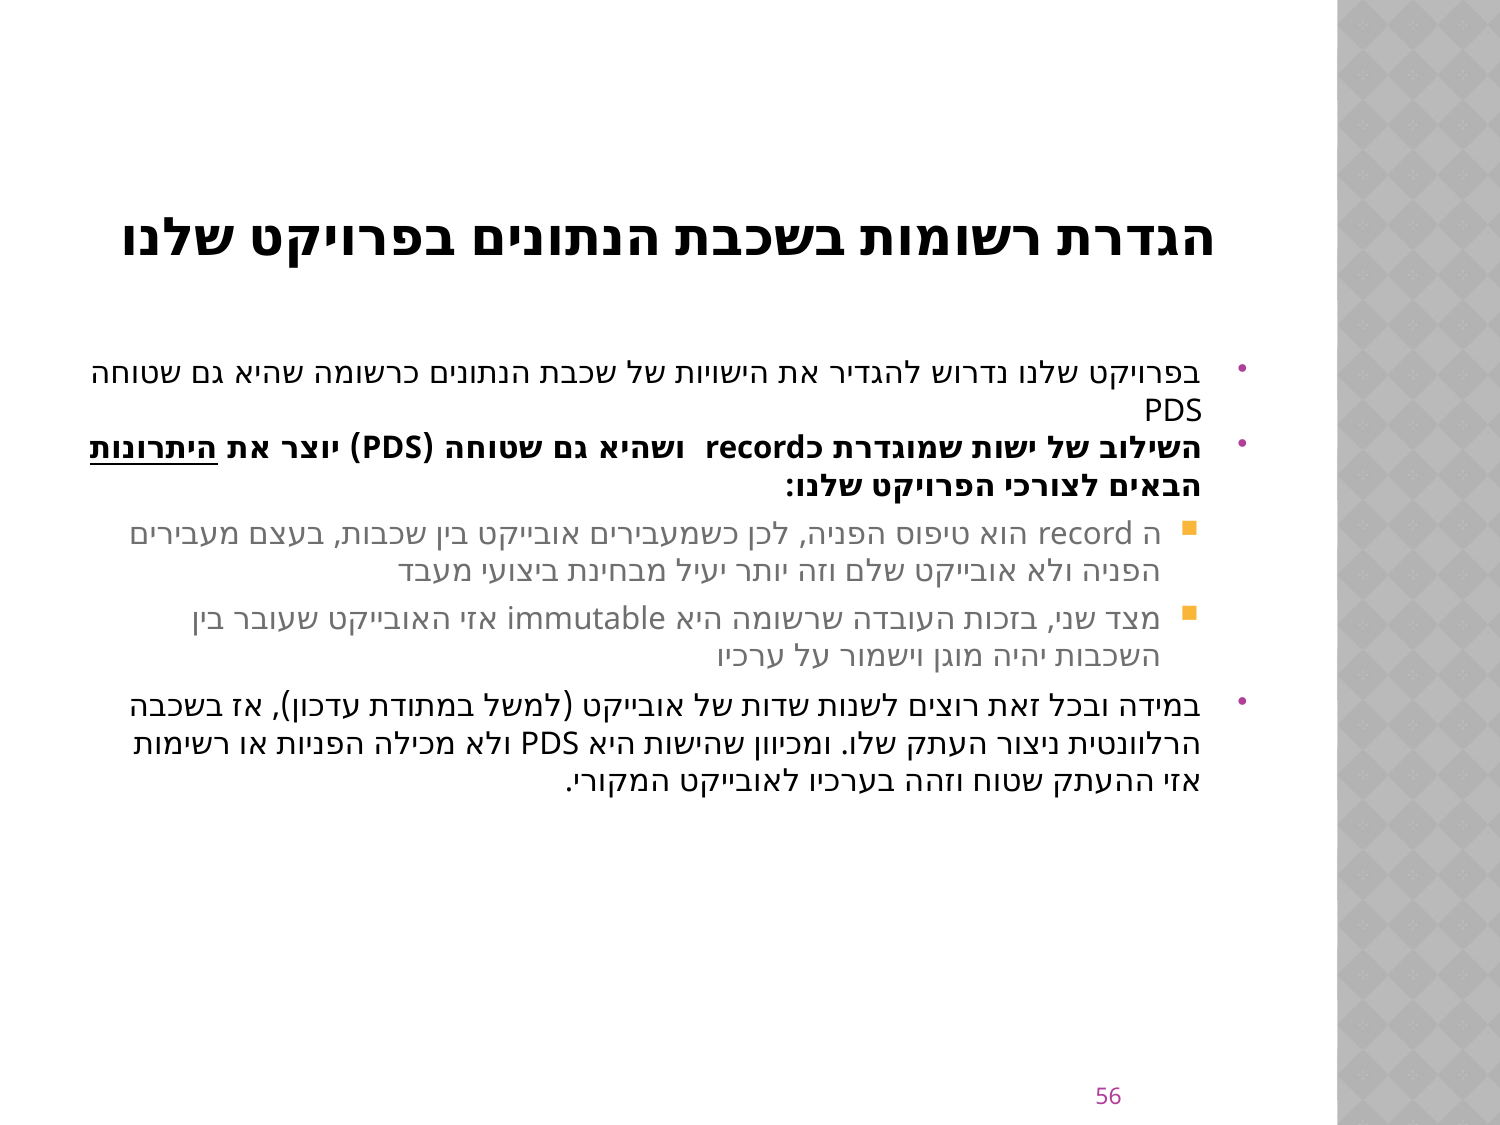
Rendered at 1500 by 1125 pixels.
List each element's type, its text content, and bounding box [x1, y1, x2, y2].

title הגדרת רשומות בשכבת הנתונים בפרויקט שלנו [75, 179, 1263, 267]
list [1337, 0, 1500, 1125]
list בפרויקט שלנו נדרוש להגדיר את הישויות של שכבת הנתונים כרשומה שהיא גם שטוחה PDS השילוב של ישות שמוגדרת כrecord ושהיא גם שטוחה (PDS) יוצר את היתרונות הבאים לצורכי הפרויקט שלנו: ה record הוא טיפוס הפניה, לכן כשמעבירים אובייקט בין שכבות, בעצם מעבירים הפניה ולא אובייקט שלם וזה יותר יעיל מבחינת ביצועי מעבד מצד שני, בזכות העובדה שרשומה היא immutable אזי האובייקט שעובר בין השכבות יהיה מוגן וישמור על ערכיו במידה ובכל זאת רוצים לשנות שדות של אובייקט (למשל במתודת עדכון), אז בשכבה הרלוונטית ניצור העתק שלו. ומכיוון שהישות היא PDS ולא מכילה הפניות או רשימות אזי ההעתק שטוח וזהה בערכיו לאובייקט המקורי. [75, 345, 1263, 835]
slide_number 56 [1025, 1075, 1122, 1113]
